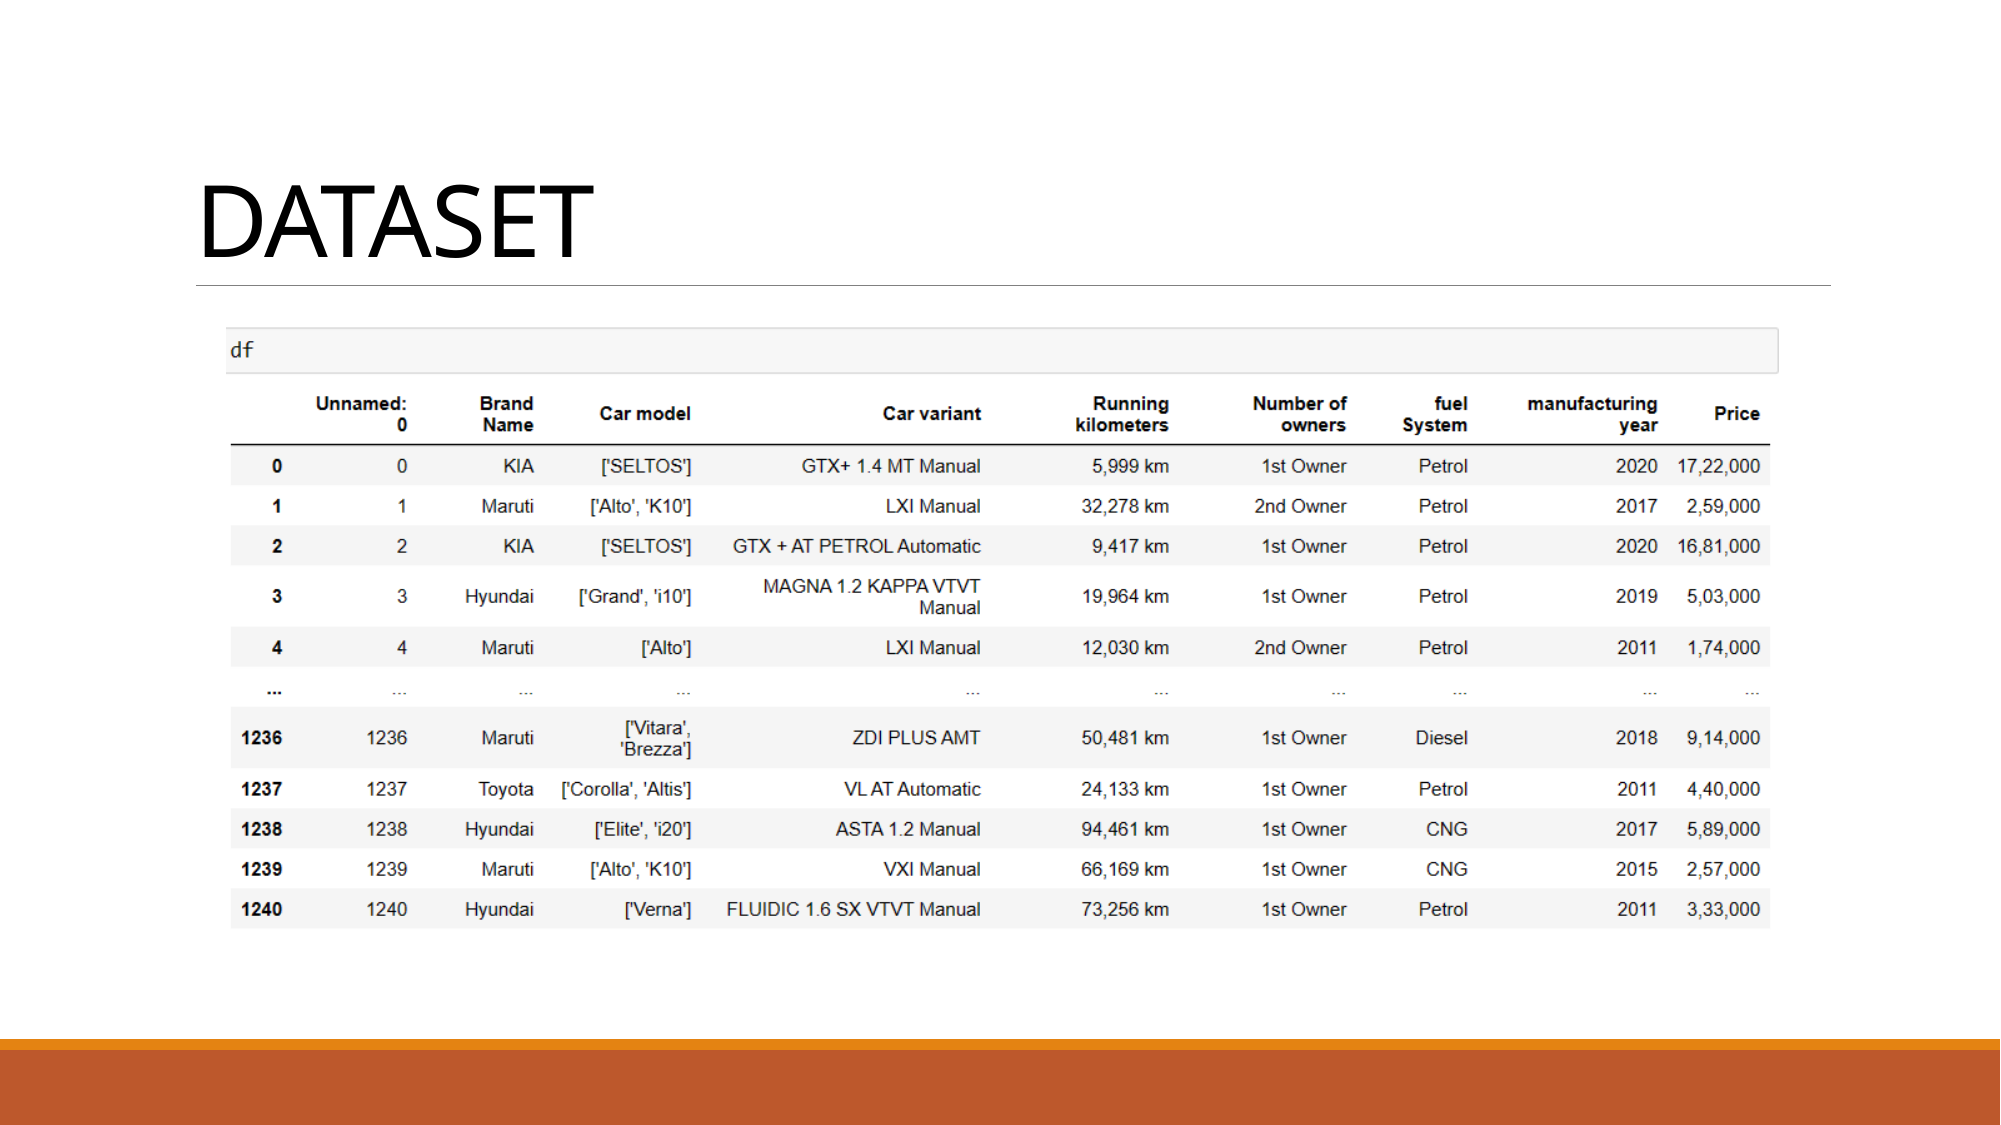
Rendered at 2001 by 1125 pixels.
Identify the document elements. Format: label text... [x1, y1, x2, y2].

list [225, 324, 1785, 941]
title DATASET [180, 47, 1830, 285]
